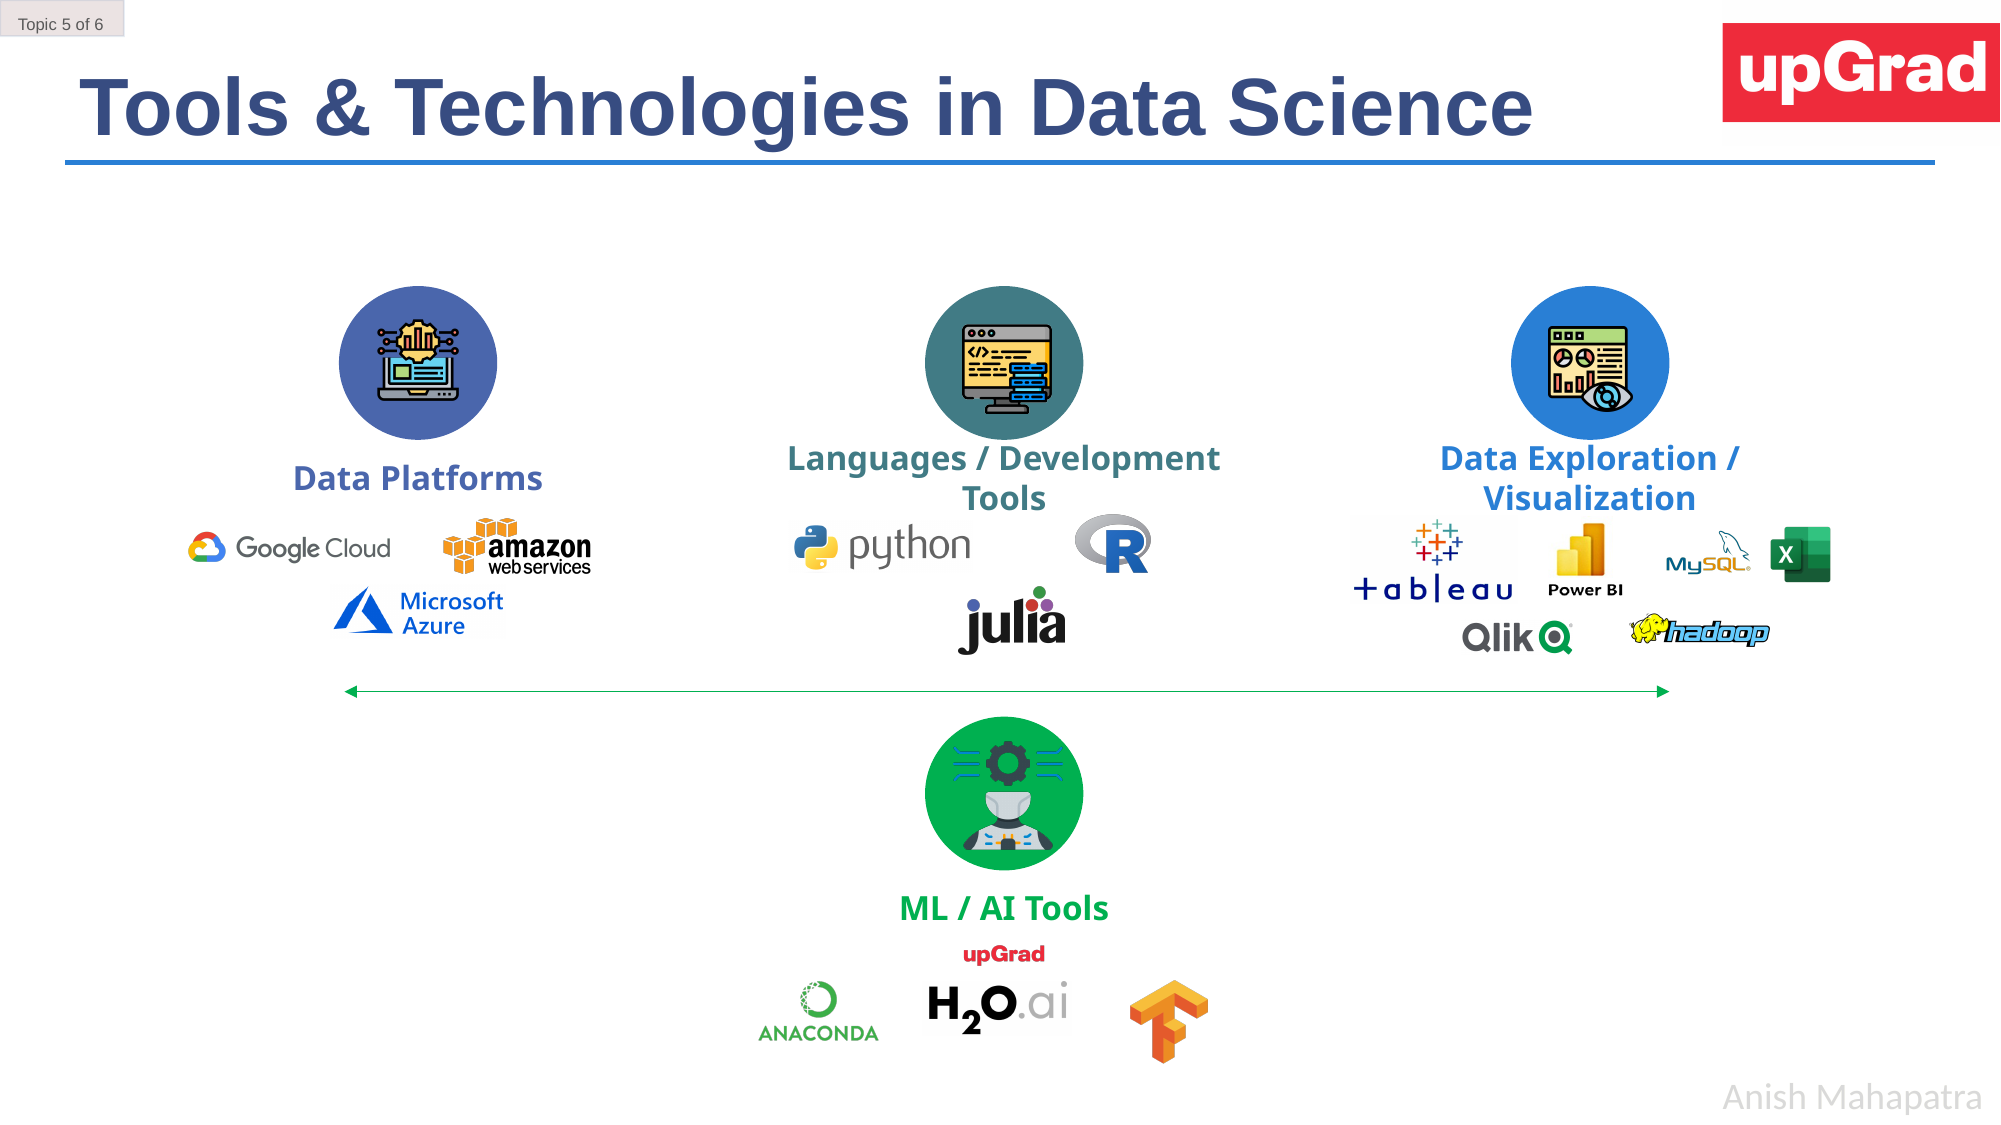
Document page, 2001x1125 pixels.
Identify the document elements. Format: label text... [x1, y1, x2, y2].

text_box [778, 286, 1230, 655]
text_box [183, 286, 644, 639]
text_box Topic 5 of 6 [3, 0, 124, 42]
picture [1722, 0, 2000, 146]
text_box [756, 716, 1230, 1070]
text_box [1349, 286, 1831, 655]
text_box Tools & Technologies in Data Science [65, 46, 1757, 159]
